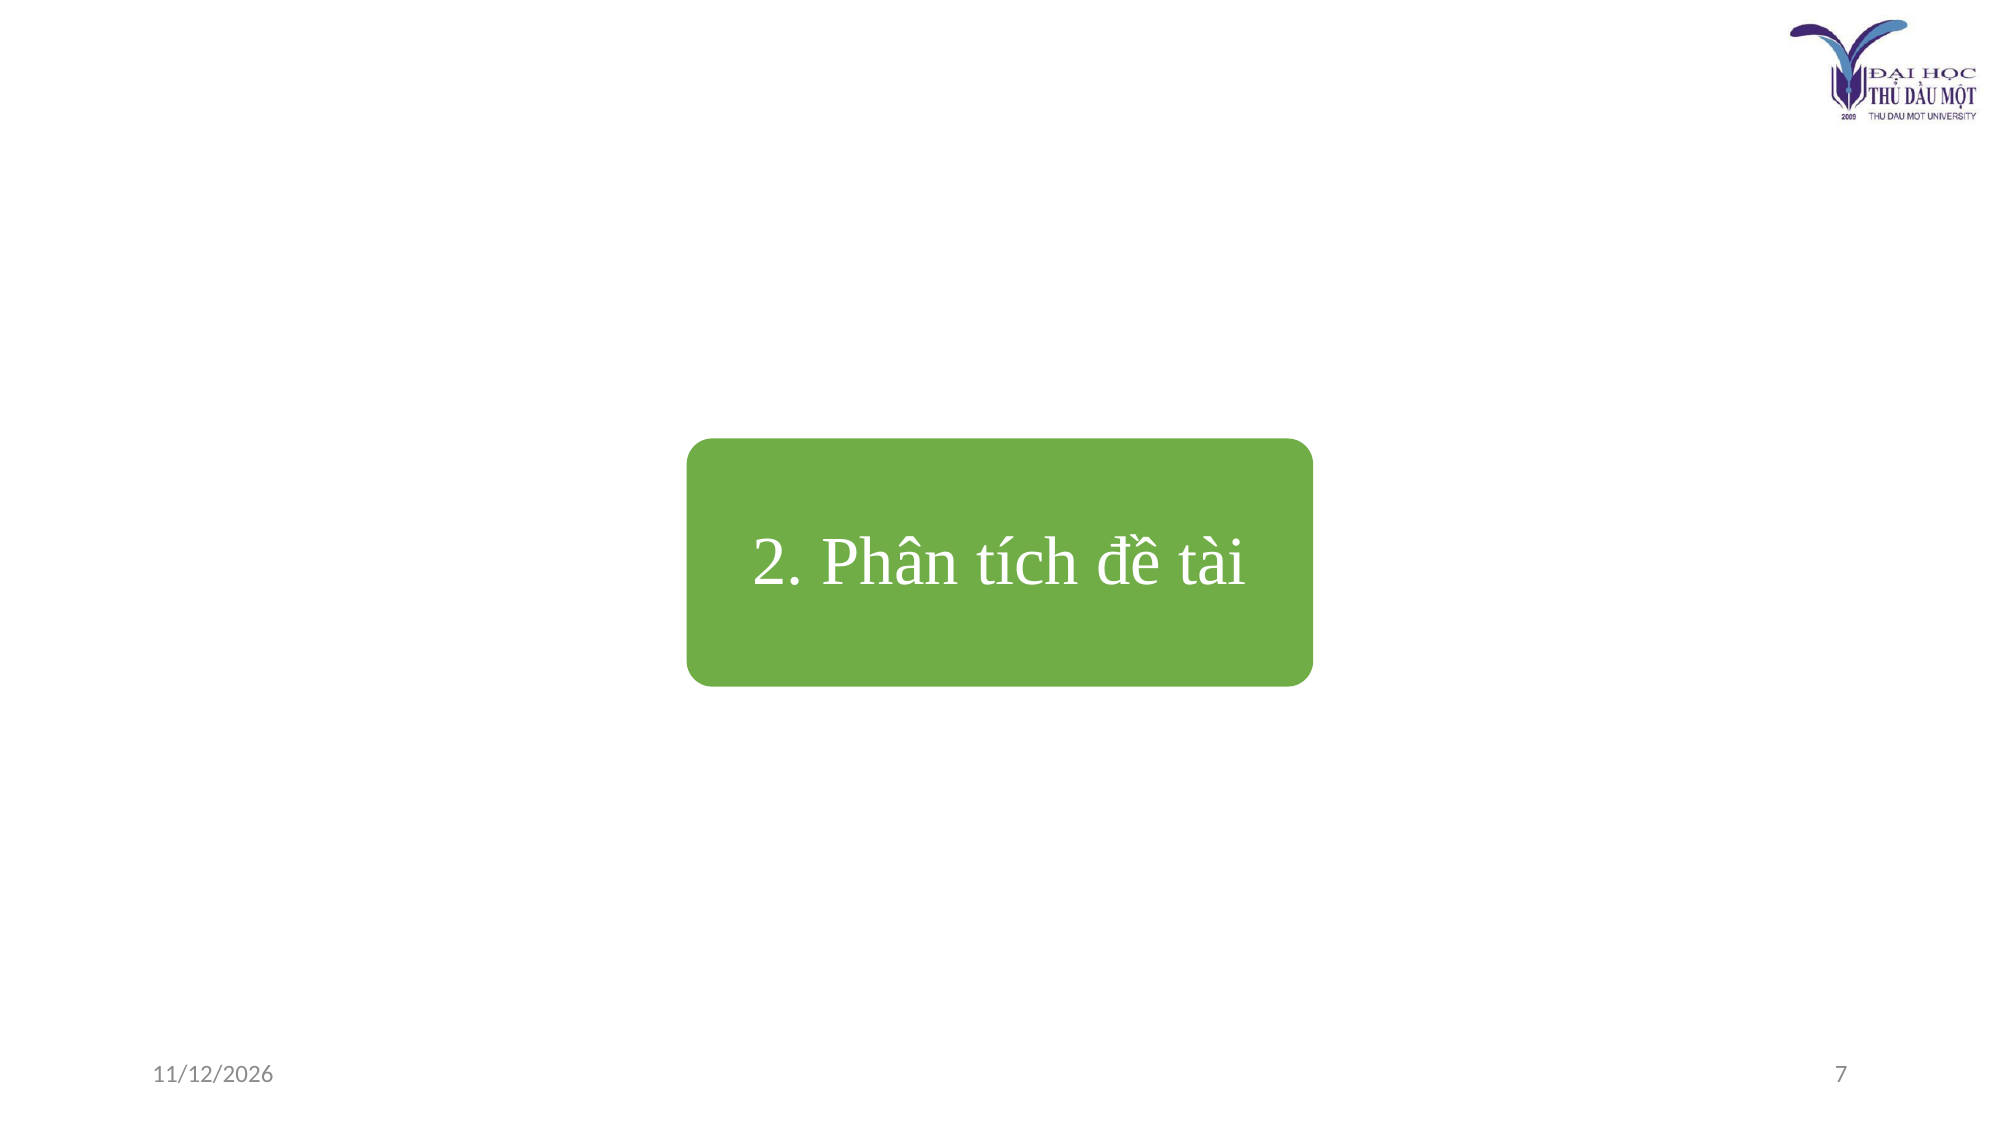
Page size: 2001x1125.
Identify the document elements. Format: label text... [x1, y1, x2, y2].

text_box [687, 439, 1313, 686]
slide_number 7 [1412, 1042, 1863, 1103]
picture [1774, 0, 2000, 137]
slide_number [137, 1042, 588, 1103]
